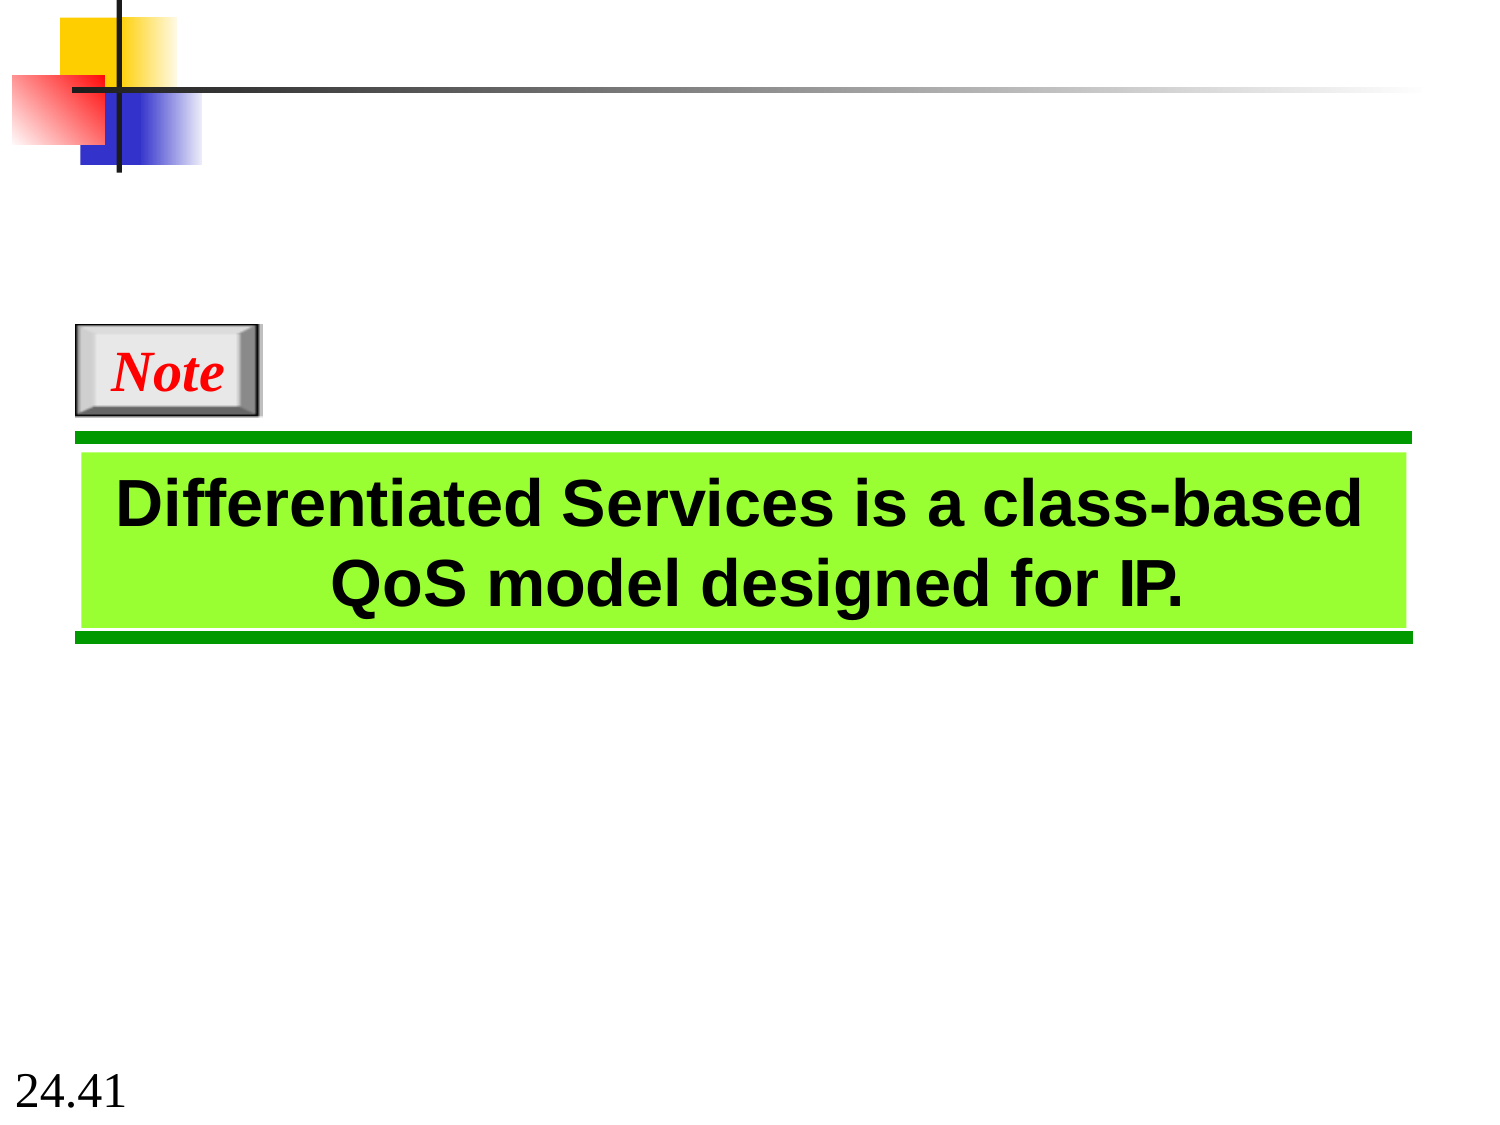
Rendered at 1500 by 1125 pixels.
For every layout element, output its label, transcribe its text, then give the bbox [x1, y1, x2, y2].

text_box 24.41 [12, 1060, 134, 1118]
picture [74, 324, 263, 419]
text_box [74, 452, 1413, 644]
picture [12, 17, 1422, 165]
